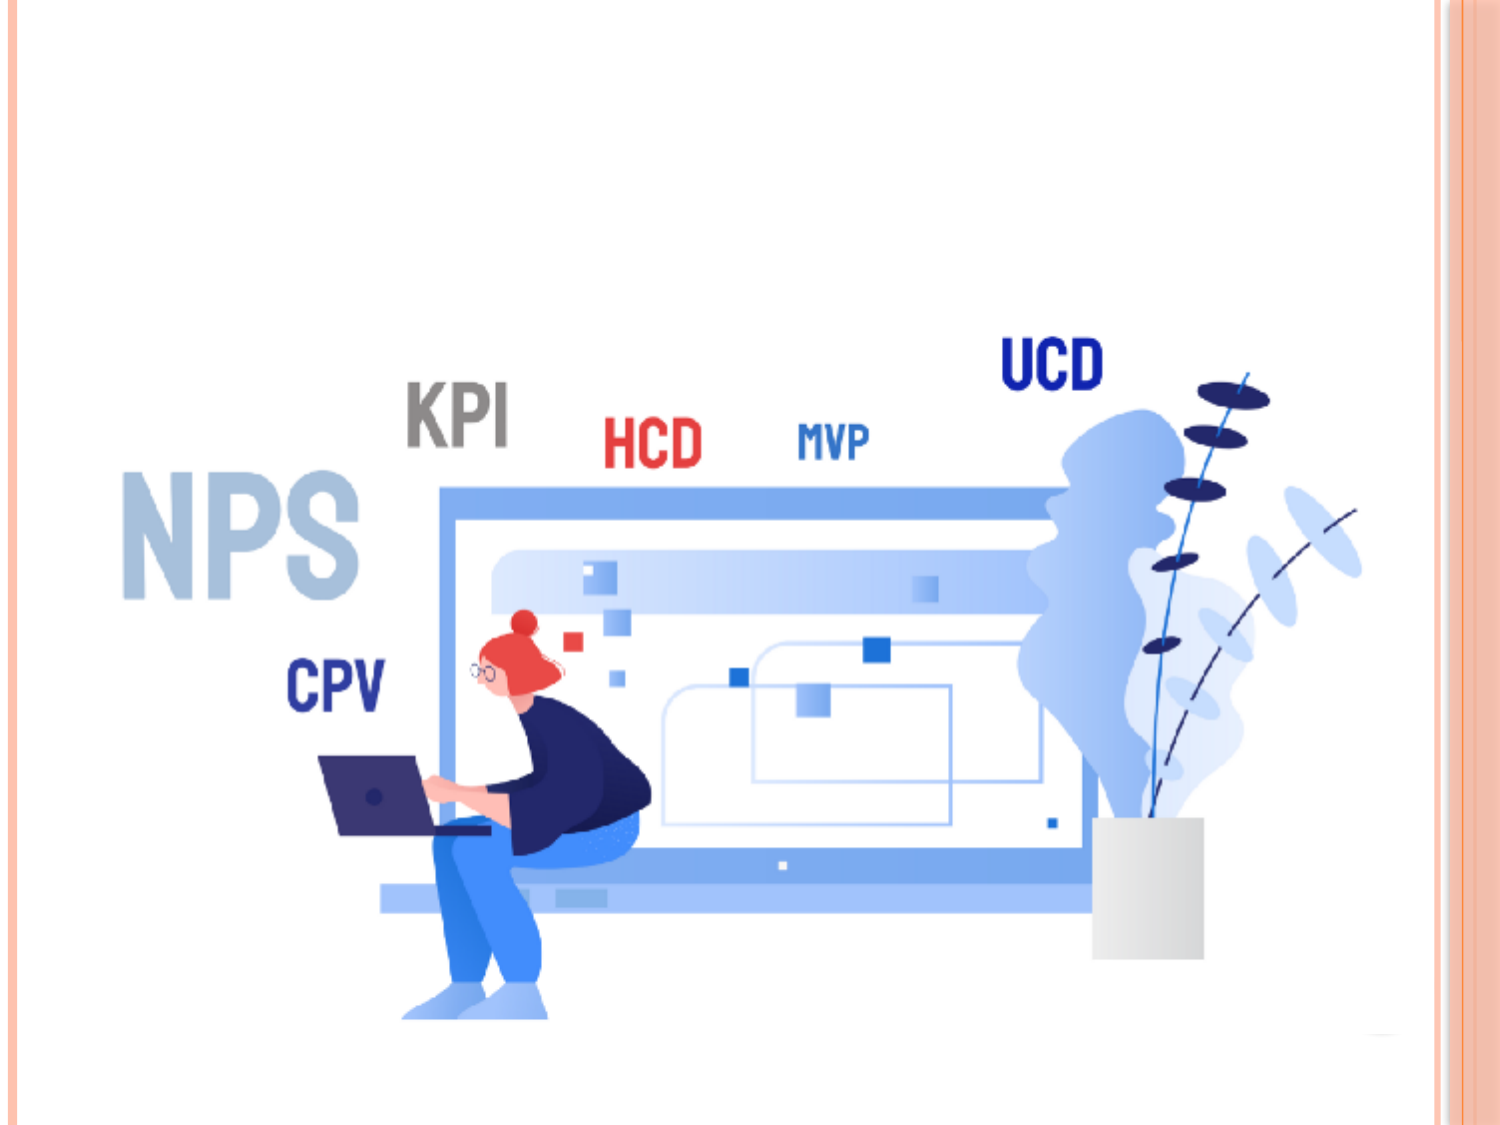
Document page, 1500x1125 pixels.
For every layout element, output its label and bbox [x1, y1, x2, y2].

picture [36, 249, 1434, 1035]
